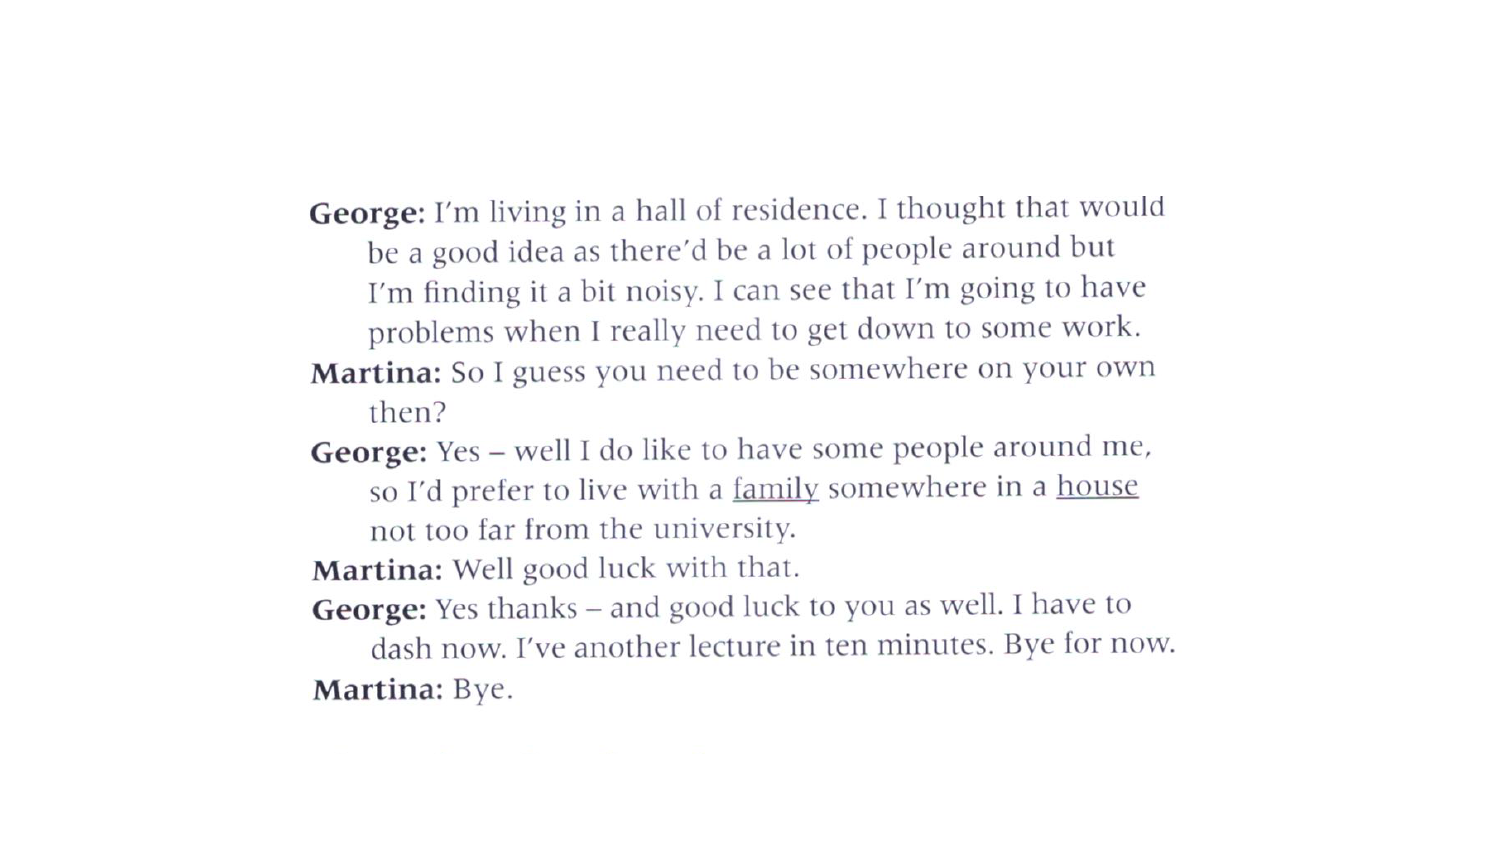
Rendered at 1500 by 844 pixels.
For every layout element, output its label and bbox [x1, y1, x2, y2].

list [296, 196, 1204, 754]
